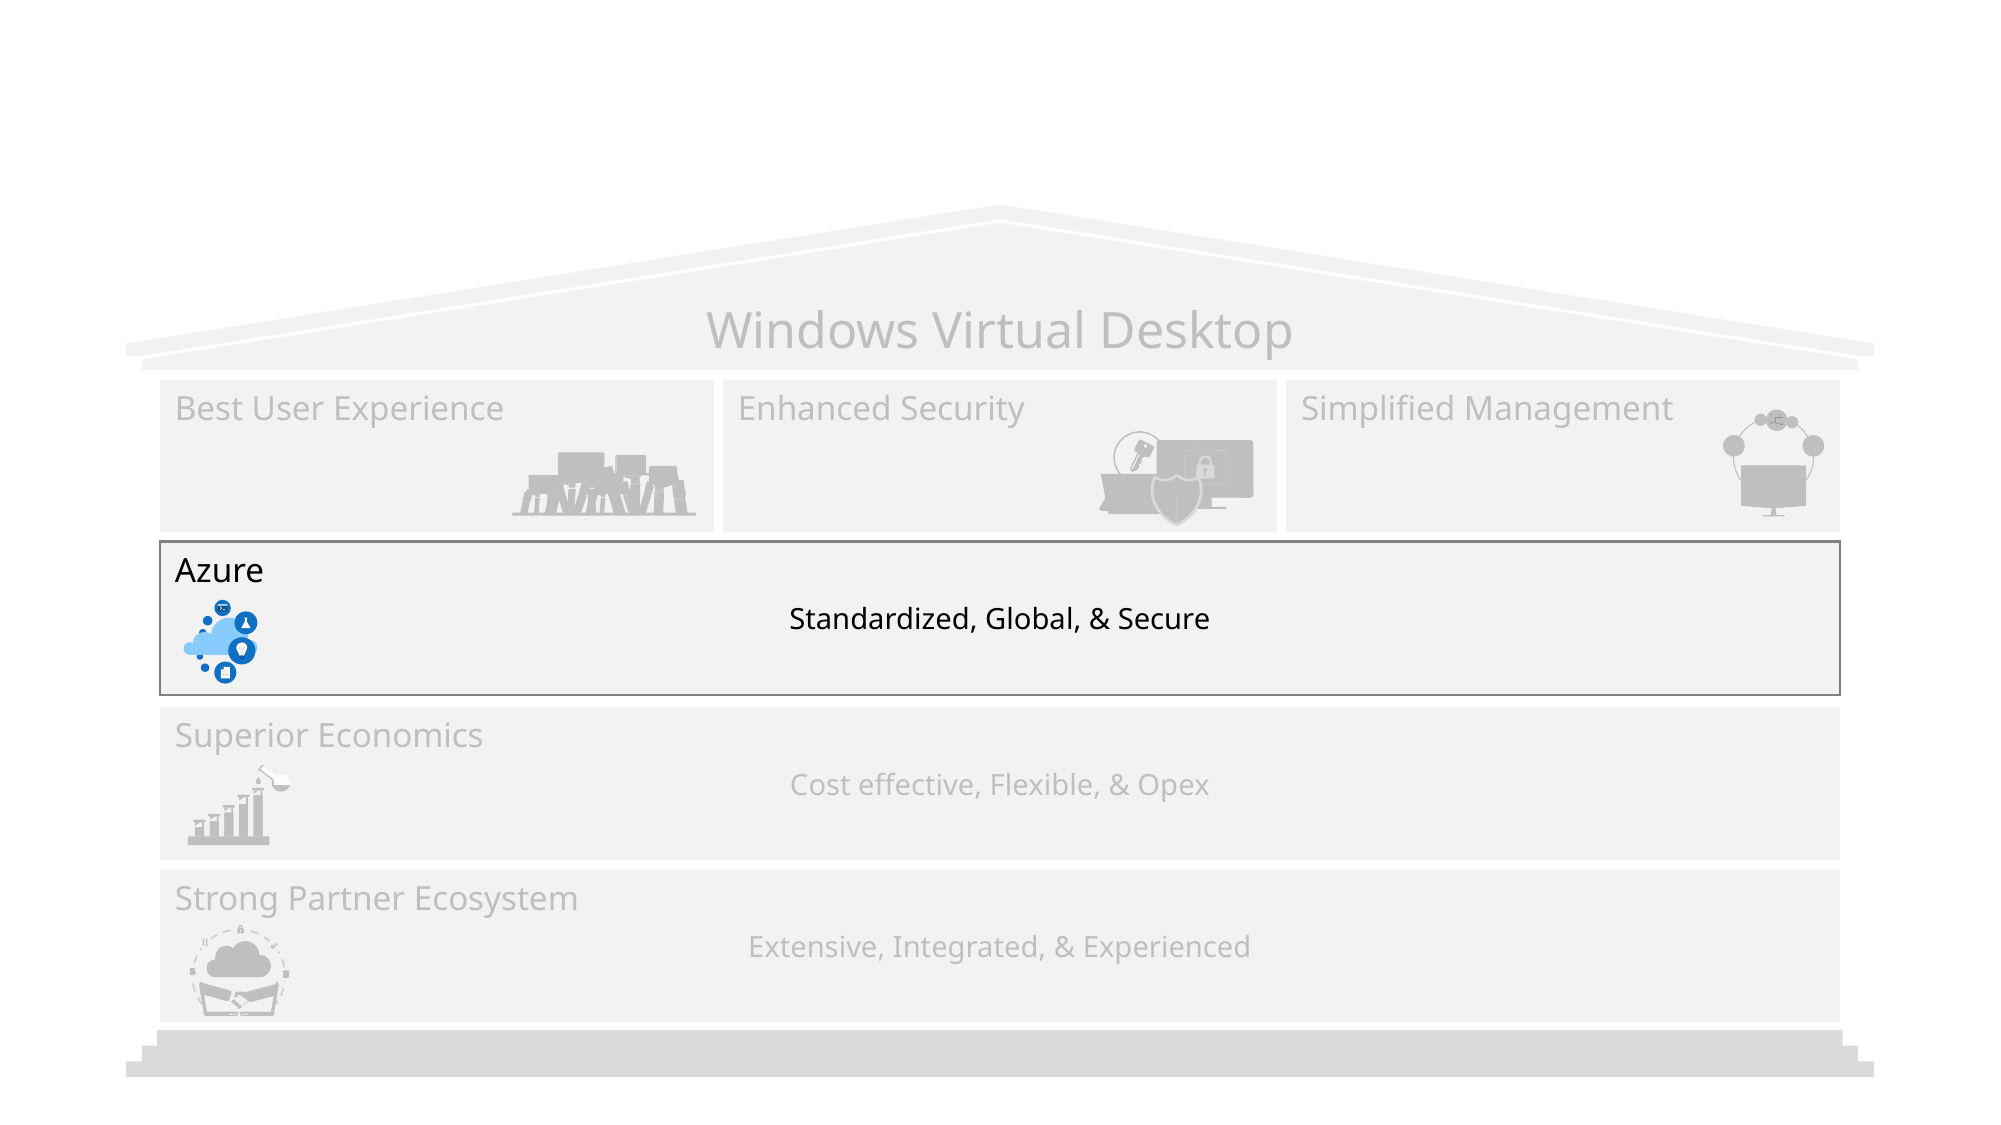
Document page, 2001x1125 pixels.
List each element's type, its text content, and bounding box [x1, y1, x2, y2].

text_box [1098, 431, 1254, 527]
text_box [187, 764, 291, 846]
text_box Strong Partner Ecosystem [159, 869, 1841, 1023]
text_box Windows Virtual Desktop [142, 222, 1858, 371]
text_box Windows Virtual Desktop [125, 204, 1875, 357]
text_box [185, 921, 293, 1023]
text_box Extensive, Integrated, & Experienced [521, 921, 1479, 971]
text_box Cost effective, Flexible, & Opex [521, 758, 1479, 809]
text_box Standardized, Global, & Secure [521, 593, 1479, 643]
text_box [183, 599, 258, 684]
text_box Simplified Management [1285, 379, 1841, 533]
text_box Azure [159, 541, 1841, 695]
text_box Superior Economics [159, 706, 1841, 861]
text_box Enhanced Security [722, 379, 1278, 533]
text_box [1722, 409, 1825, 517]
text_box [125, 1029, 1875, 1077]
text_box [512, 452, 697, 516]
text_box Best User Experience [159, 379, 715, 533]
